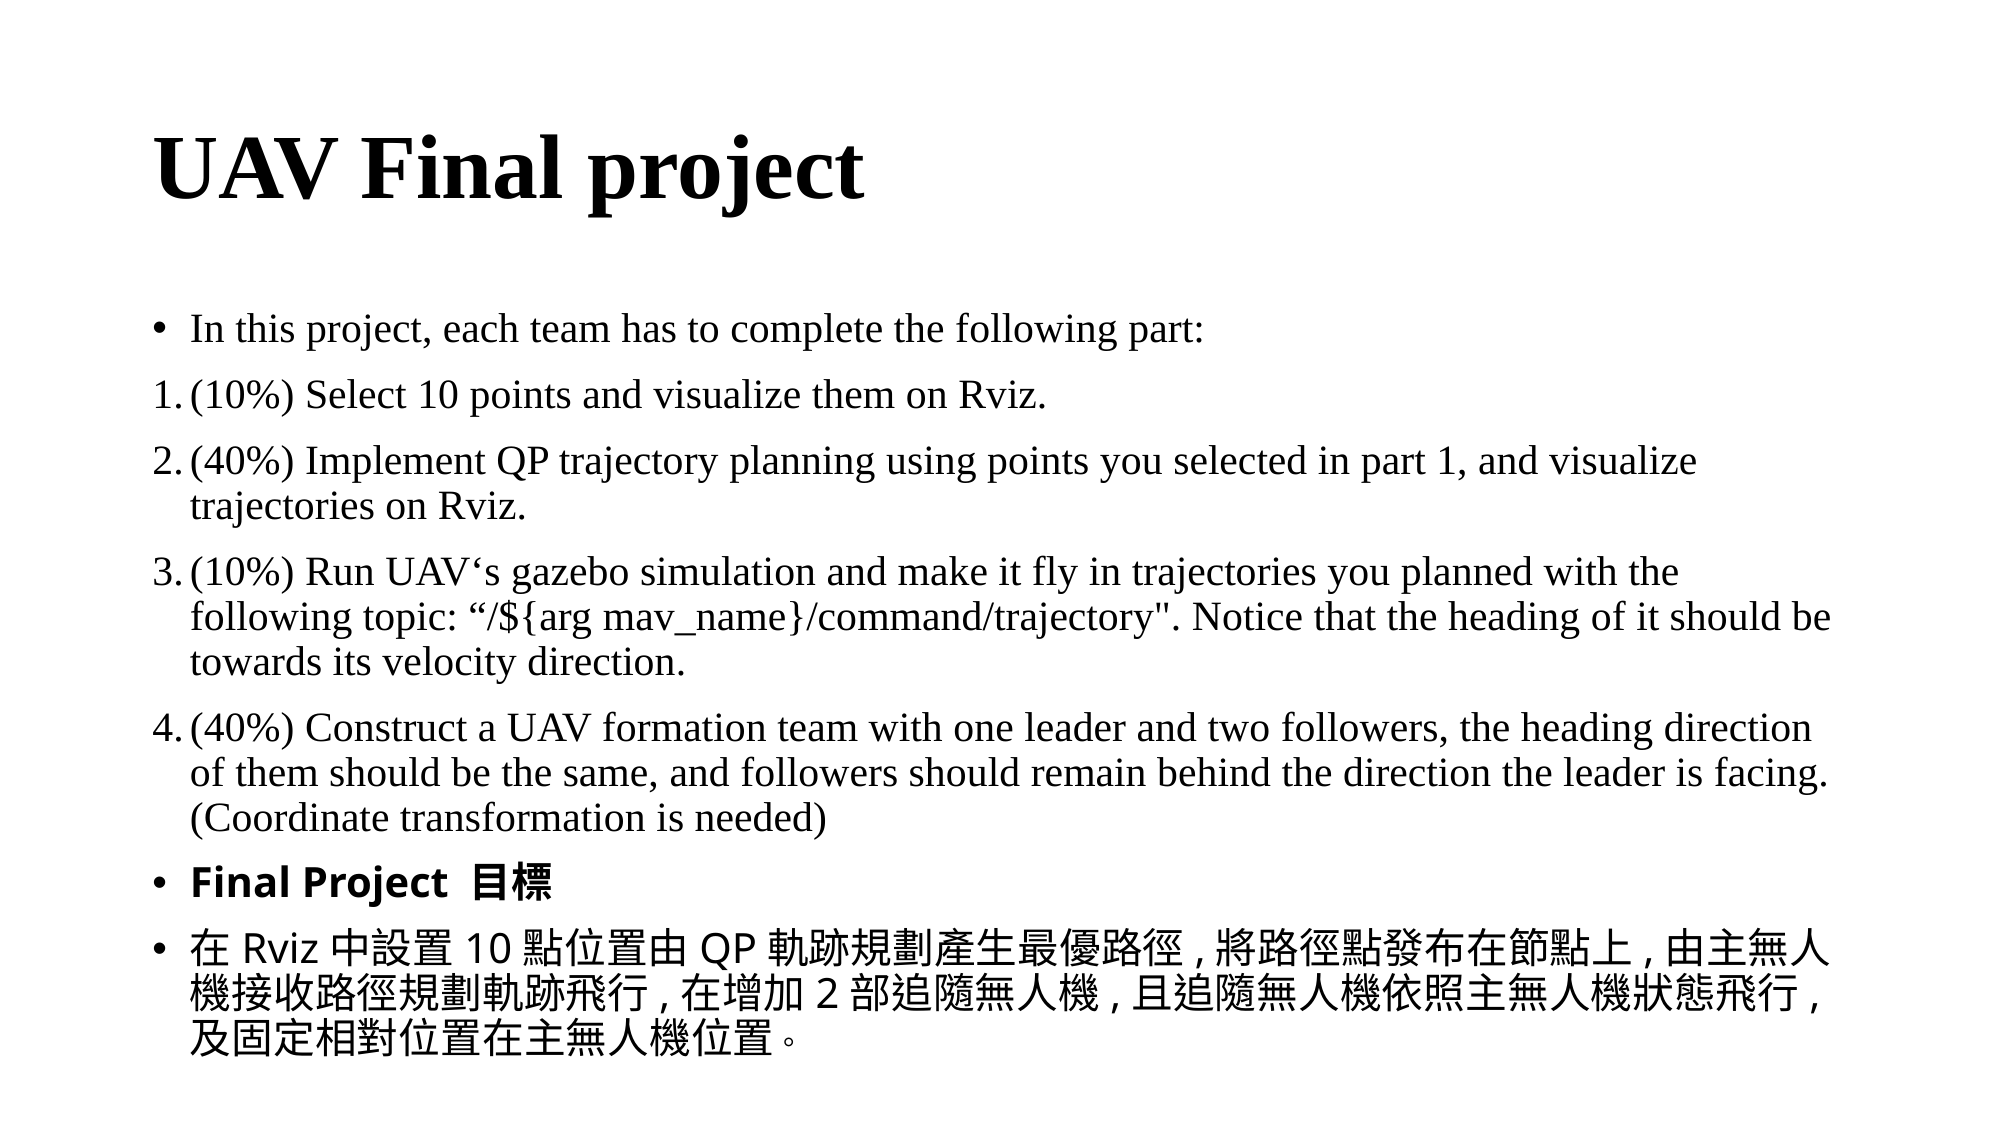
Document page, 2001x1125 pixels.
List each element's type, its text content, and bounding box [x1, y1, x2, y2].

list In this project, each team has to complete the following part: (10%) Select 10 points and visualize them on Rviz. (40%) Implement QP trajectory planning using points you selected in part 1, and visualize trajectories on Rviz. (10%) Run UAV‘s gazebo simulation and make it fly in trajectories you planned with the following topic: “/${arg mav_name}/command/trajectory". Notice that the heading of it should be towards its velocity direction. (40%) Construct a UAV formation team with one leader and two followers, the heading direction of them should be the same, and followers should remain behind the direction the leader is facing. (Coordinate transformation is needed) Final Project 目標 在Rviz中設置10點位置由QP軌跡規劃產生最優路徑,將路徑點發布在節點上,由主無人機接收路徑規劃軌跡飛行,在增加2部追隨無人機,且追隨無人機依照主無人機狀態飛行,及固定相對位置在主無人機位置。 [137, 299, 1863, 1125]
title UAV Final project [137, 59, 1863, 278]
